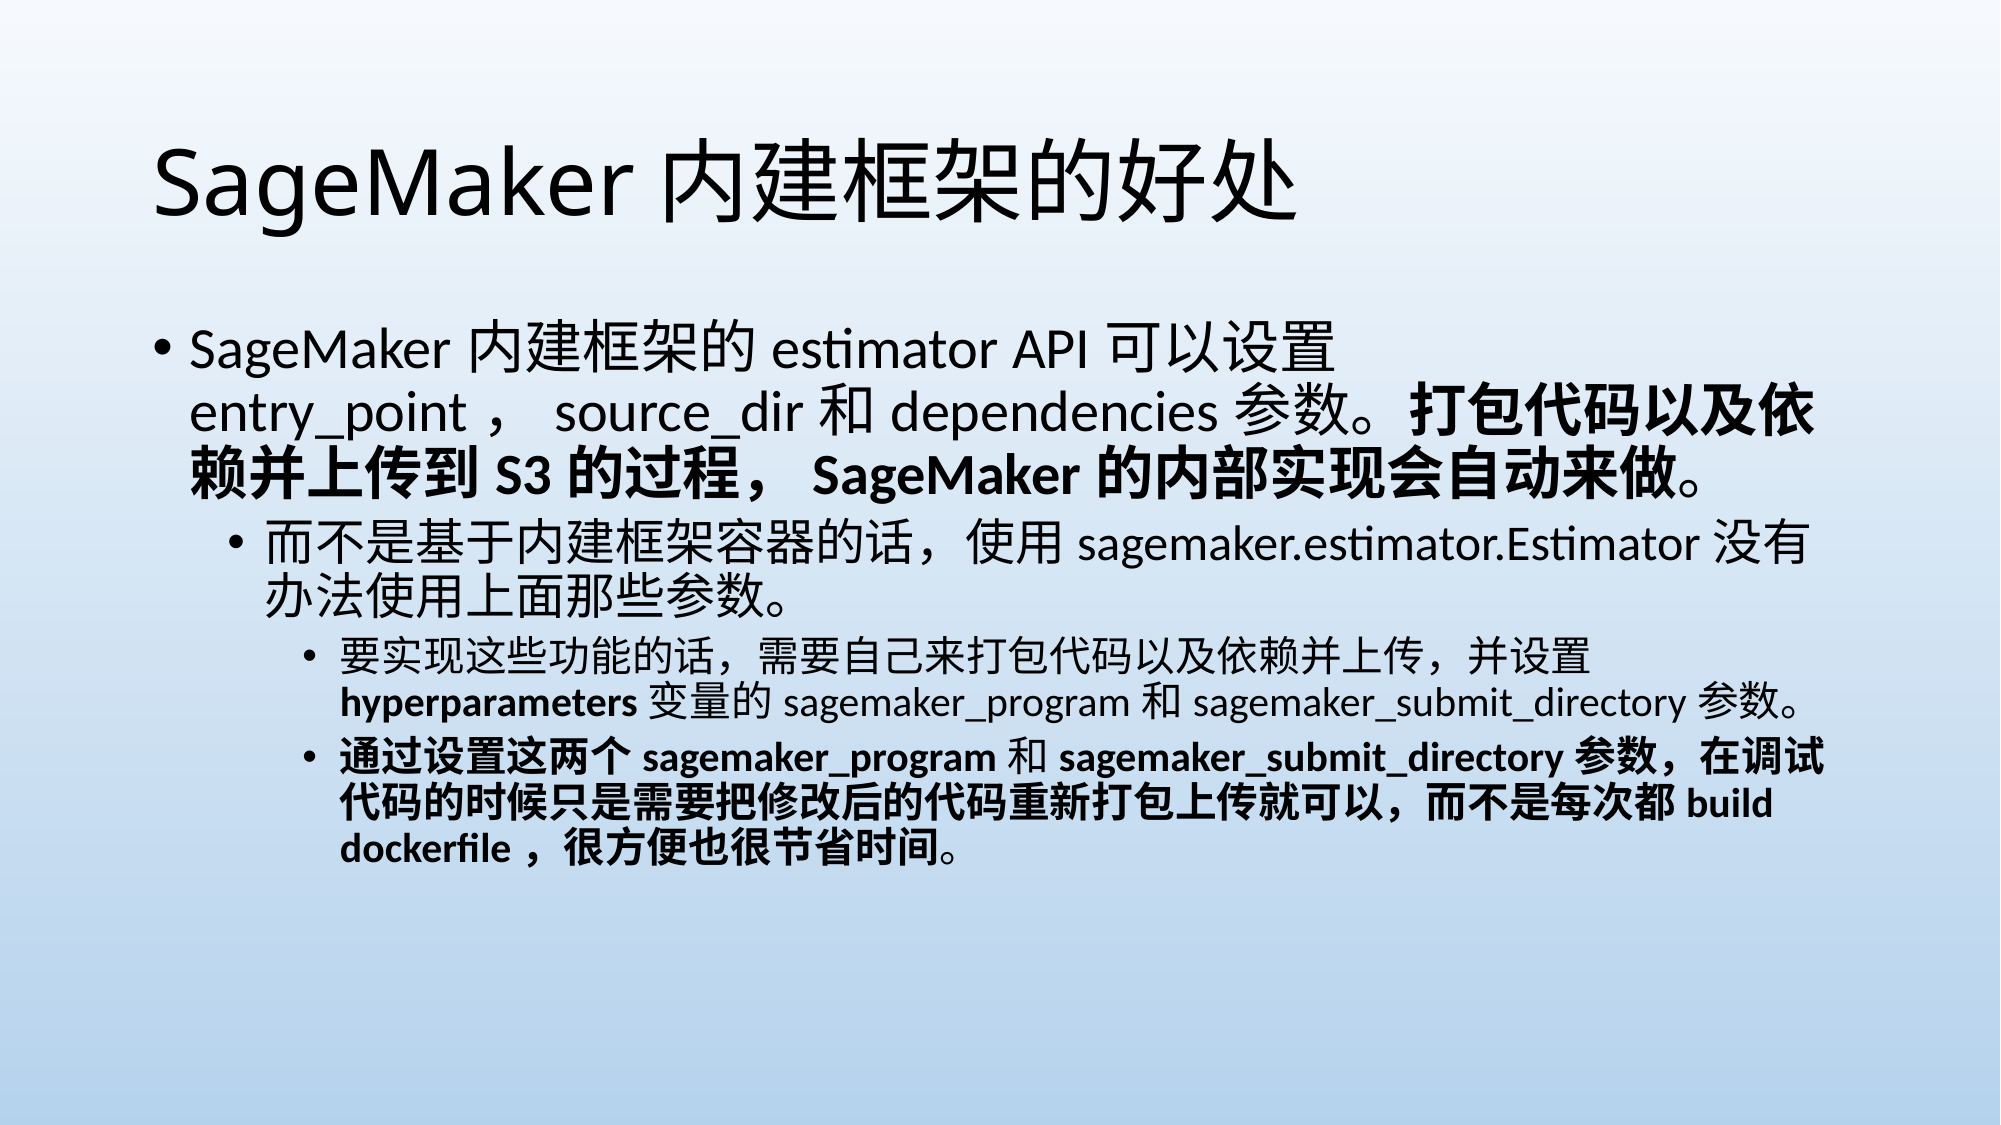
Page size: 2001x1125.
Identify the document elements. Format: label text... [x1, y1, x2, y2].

list SageMaker内建框架的estimator API可以设置entry_point，source_dir和dependencies参数。打包代码以及依赖并上传到S3的过程，SageMaker的内部实现会自动来做。 而不是基于内建框架容器的话，使用sagemaker.estimator.Estimator没有办法使用上面那些参数。 要实现这些功能的话，需要自己来打包代码以及依赖并上传，并设置hyperparameters变量的sagemaker_program和sagemaker_submit_directory参数。 通过设置这两个sagemaker_program和sagemaker_submit_directory参数，在调试代码的时候只是需要把修改后的代码重新打包上传就可以，而不是每次都build dockerfile，很方便也很节省时间。 [137, 310, 1863, 1070]
title SageMaker内建框架的好处 [137, 59, 1863, 310]
